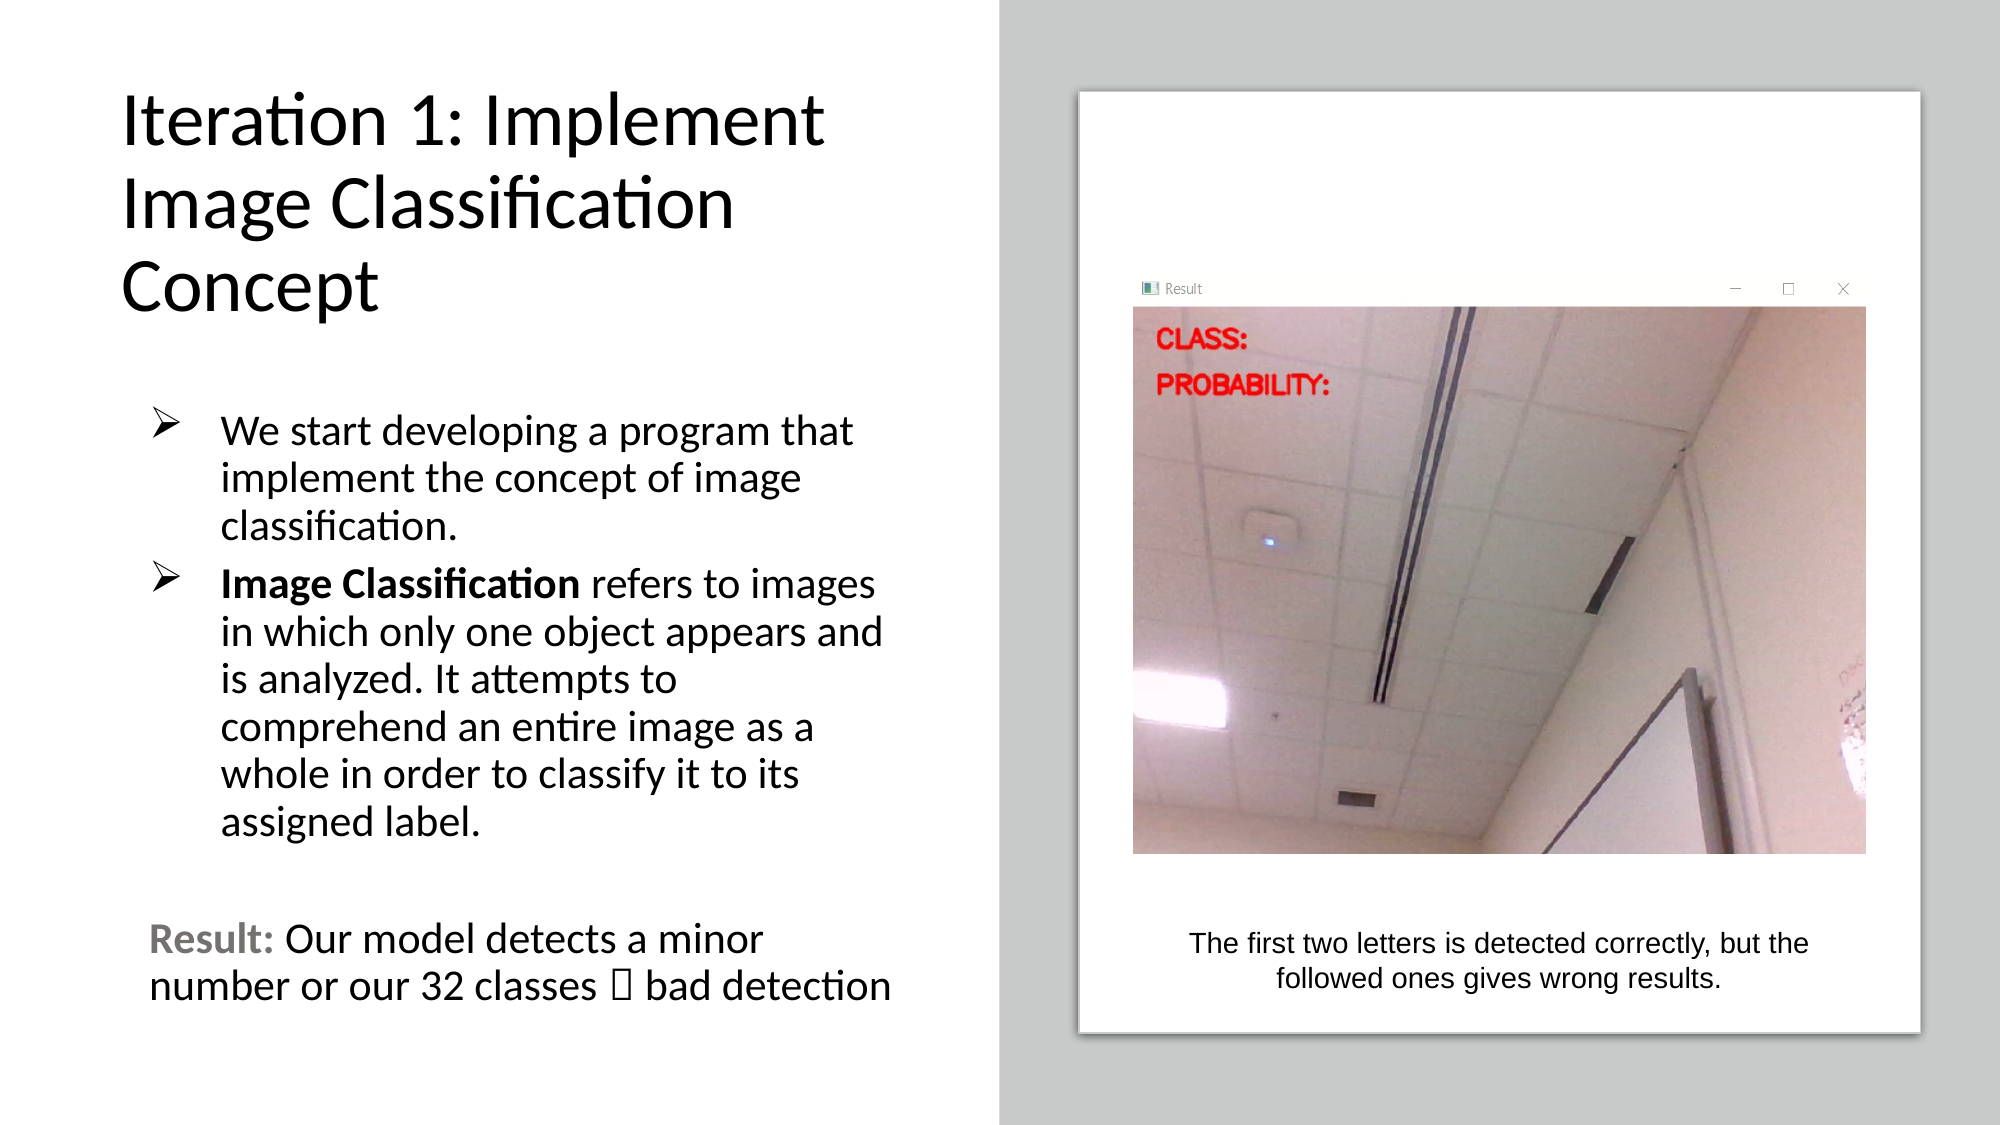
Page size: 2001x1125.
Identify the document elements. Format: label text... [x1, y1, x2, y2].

text_box The first two letters is detected correctly, but the followed ones gives wrong results. [1132, 916, 1867, 1002]
title Iteration 1: Implement Image Classification Concept [106, 70, 918, 337]
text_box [1132, 270, 1867, 855]
text_box [997, 0, 2000, 1125]
text_box [1077, 89, 1923, 1035]
list We start developing a program that implement the concept of image classification. Image Classification refers to images in which only one object appears and is analyzed. It attempts to comprehend an entire image as a whole in order to classify it to its assigned label. Result: Our model detects a minor number or our 32 classes  bad detection [106, 399, 918, 1072]
